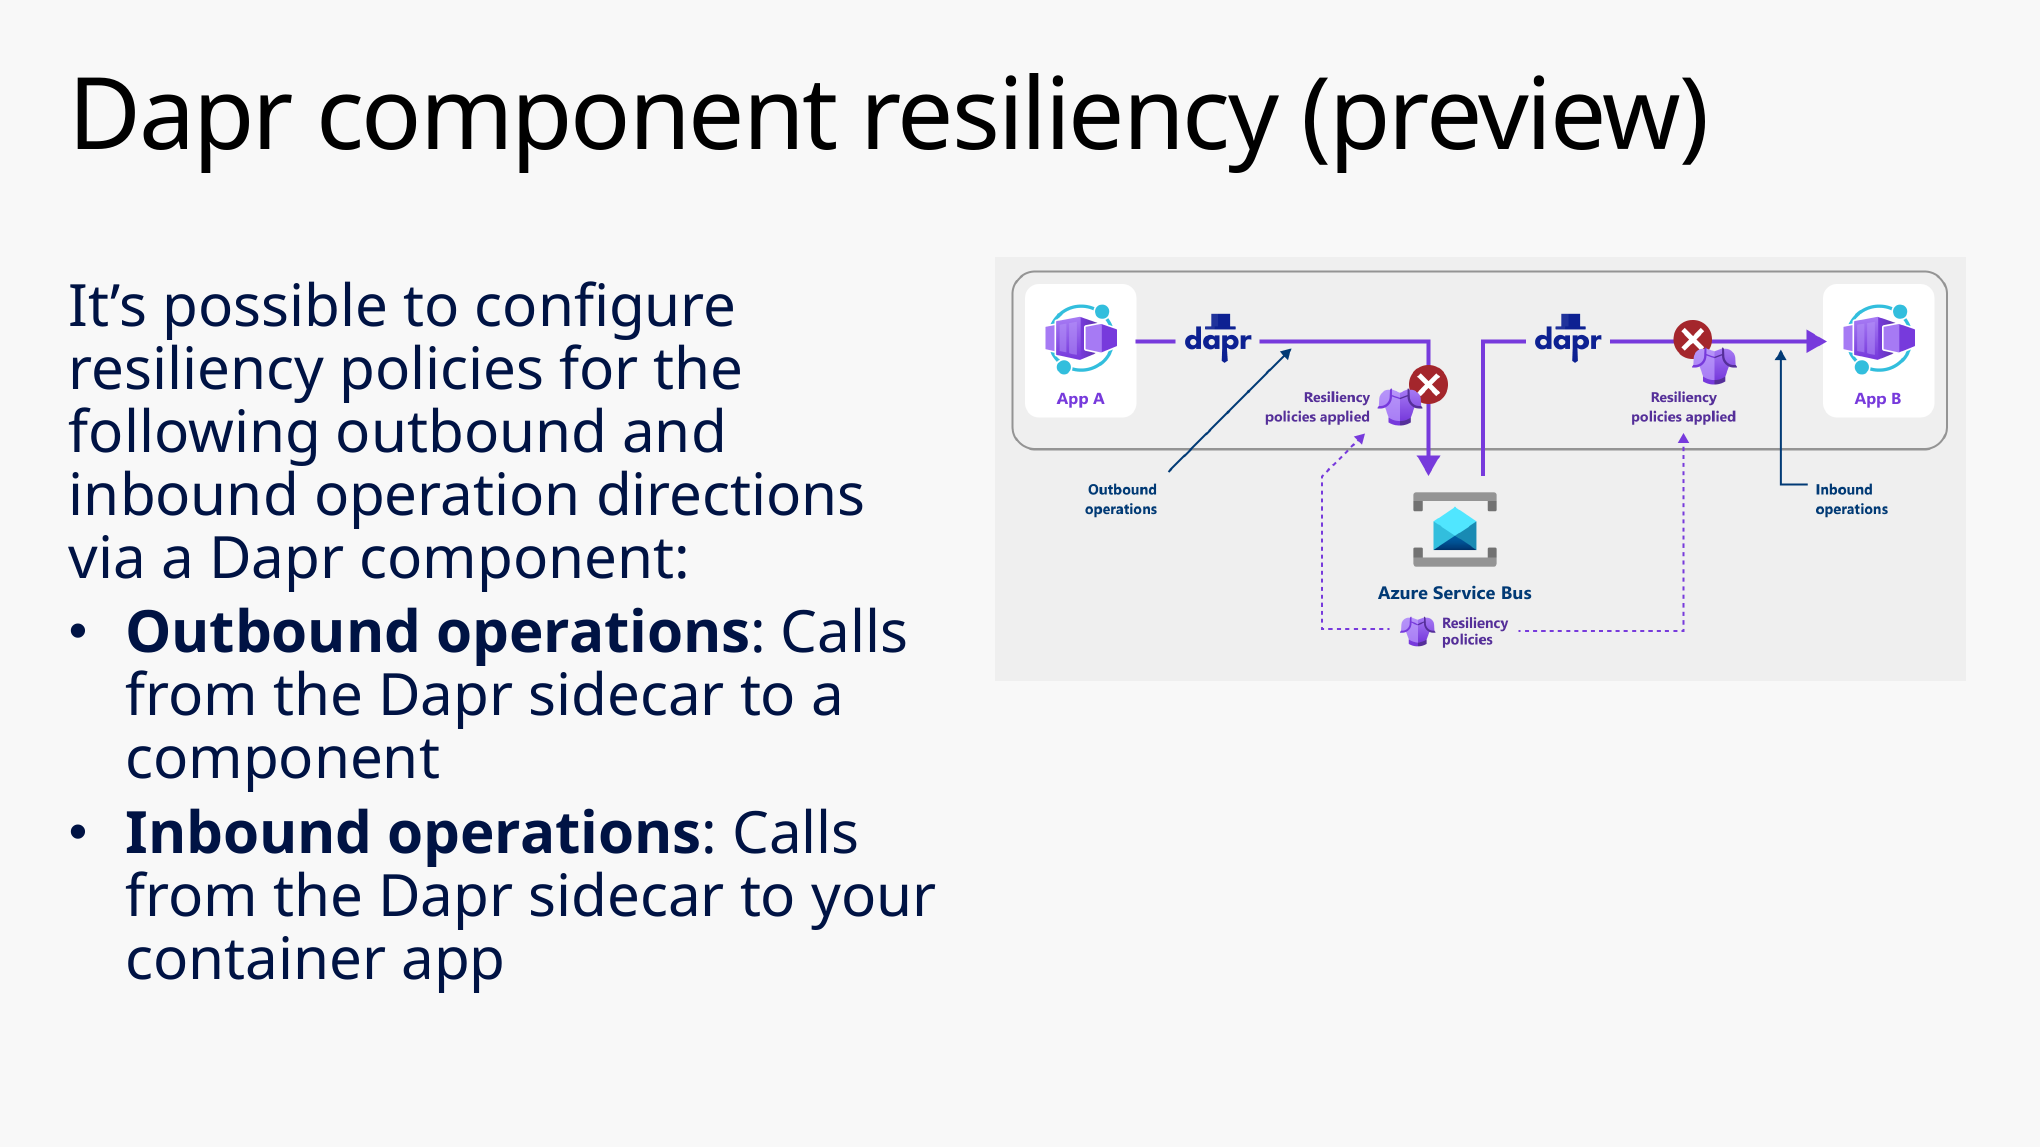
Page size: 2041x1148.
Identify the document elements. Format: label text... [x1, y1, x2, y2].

title Dapr component resiliency (preview) [45, 48, 1996, 199]
list It’s possible to configure resiliency policies for the following outbound and inbound operation directions via a Dapr component: Outbound operations: Calls from the Dapr sidecar to a component Inbound operations: Calls from the Dapr sidecar to your container app [45, 261, 970, 1020]
picture [994, 257, 1966, 681]
